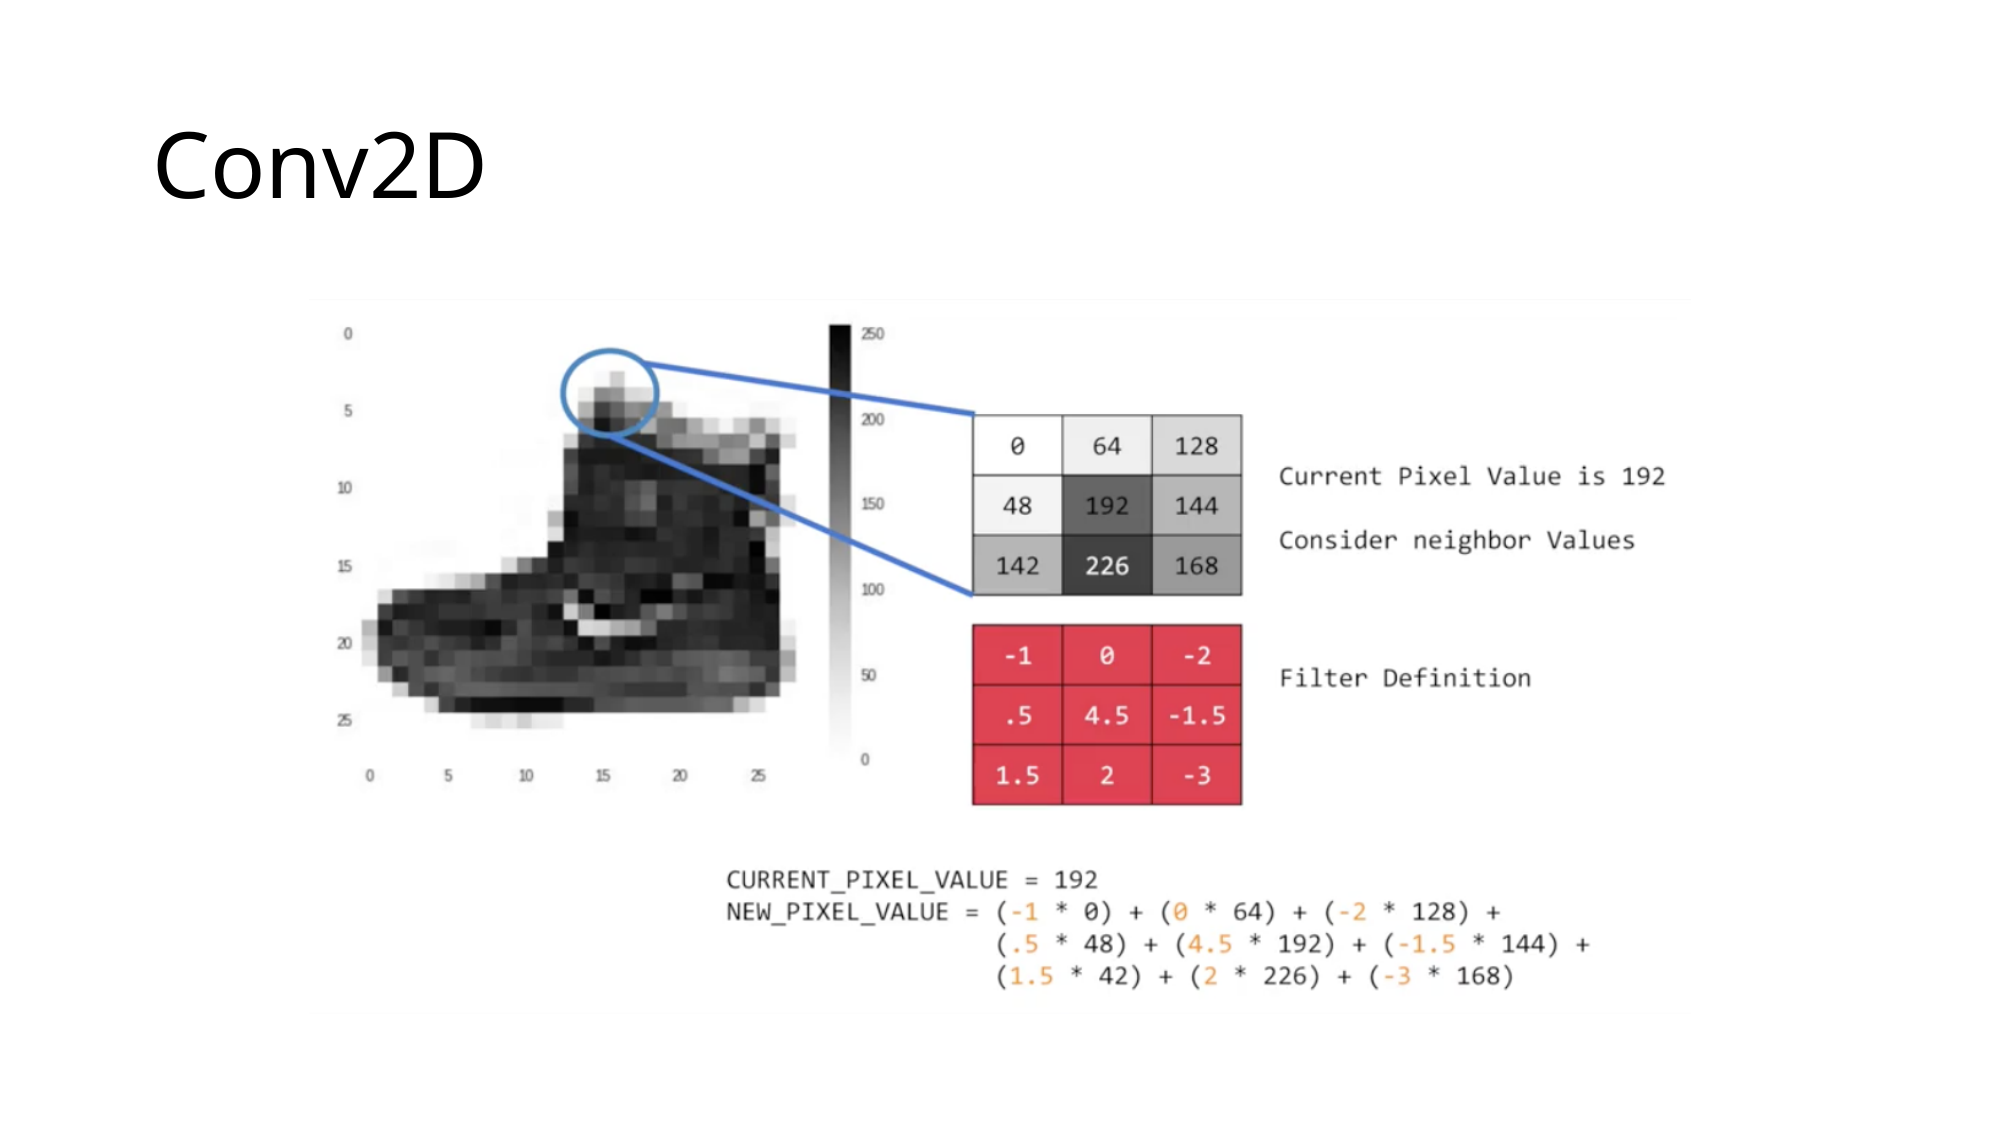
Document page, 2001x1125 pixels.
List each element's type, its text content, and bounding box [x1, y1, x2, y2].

title Conv2D [137, 59, 1863, 278]
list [309, 299, 1691, 1014]
